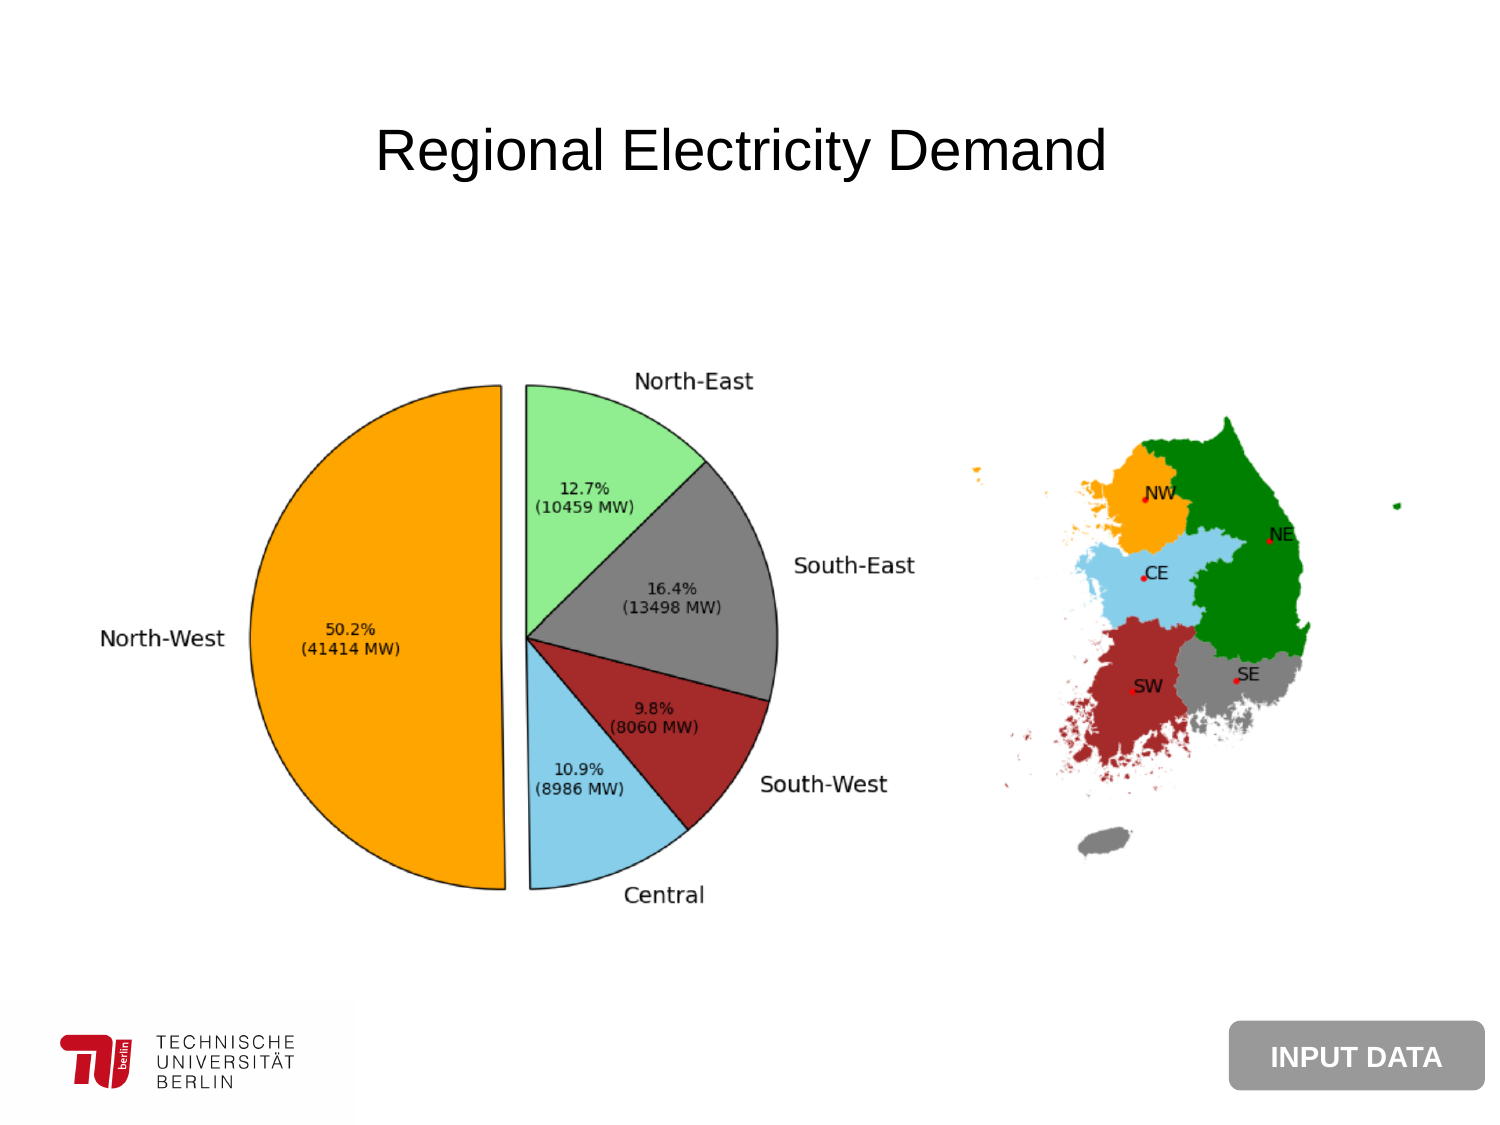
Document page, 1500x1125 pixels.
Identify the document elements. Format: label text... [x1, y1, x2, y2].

picture [70, 323, 1438, 961]
title Regional Electricity Demand [51, 97, 1449, 223]
text_box INPUT DATA [1228, 1020, 1485, 1091]
picture [0, 999, 356, 1125]
